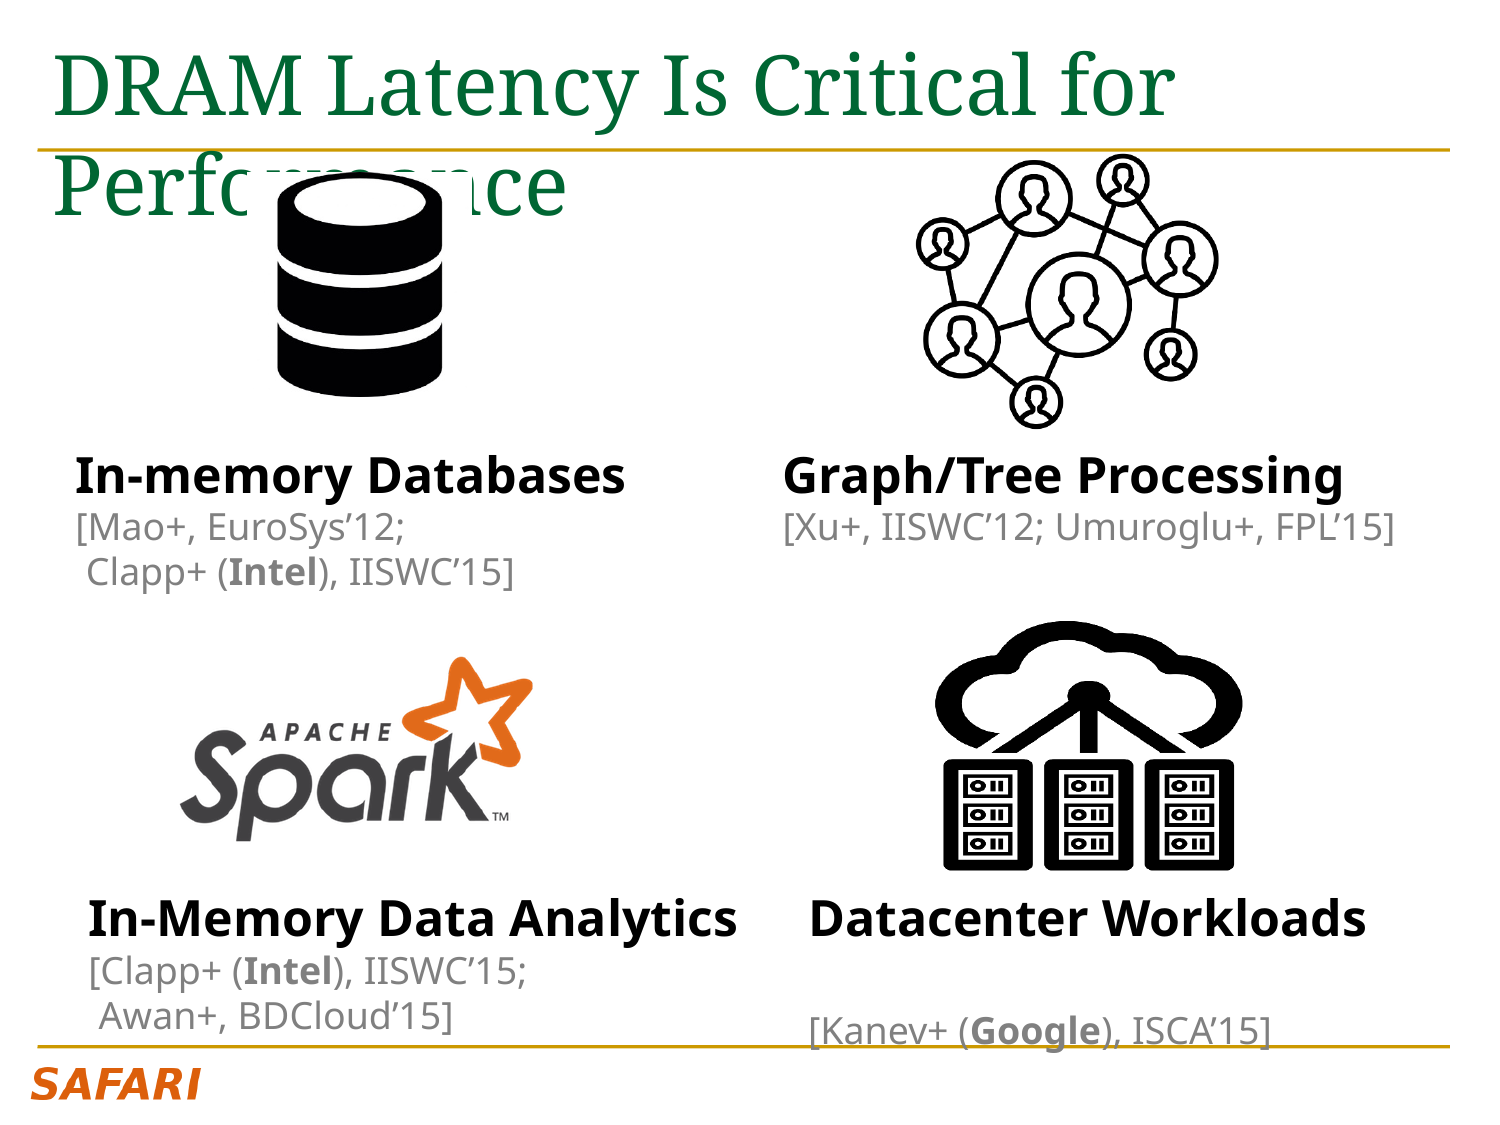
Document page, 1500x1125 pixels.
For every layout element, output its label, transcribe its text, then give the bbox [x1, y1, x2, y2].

picture [247, 172, 472, 397]
text_box In-Memory Data Analytics [Clapp+ (Intel), IISWC’15; Awan+, BDCloud’15] [73, 879, 793, 1045]
text_box Datacenter Workloads [Kanev+ (Google), ISCA’15] [793, 879, 1387, 1060]
picture [912, 618, 1264, 873]
picture [29, 1058, 207, 1110]
text_box In-memory Databases [Mao+, EuroSys’12; Clapp+ (Intel), IISWC’15] [60, 435, 655, 601]
picture [178, 655, 533, 845]
picture [912, 136, 1221, 445]
text_box Graph/Tree Processing [Xu+, IISWC’12; Umuroglu+, FPL’15] [767, 435, 1411, 556]
title DRAM Latency Is Critical for Performance [37, 24, 1500, 201]
